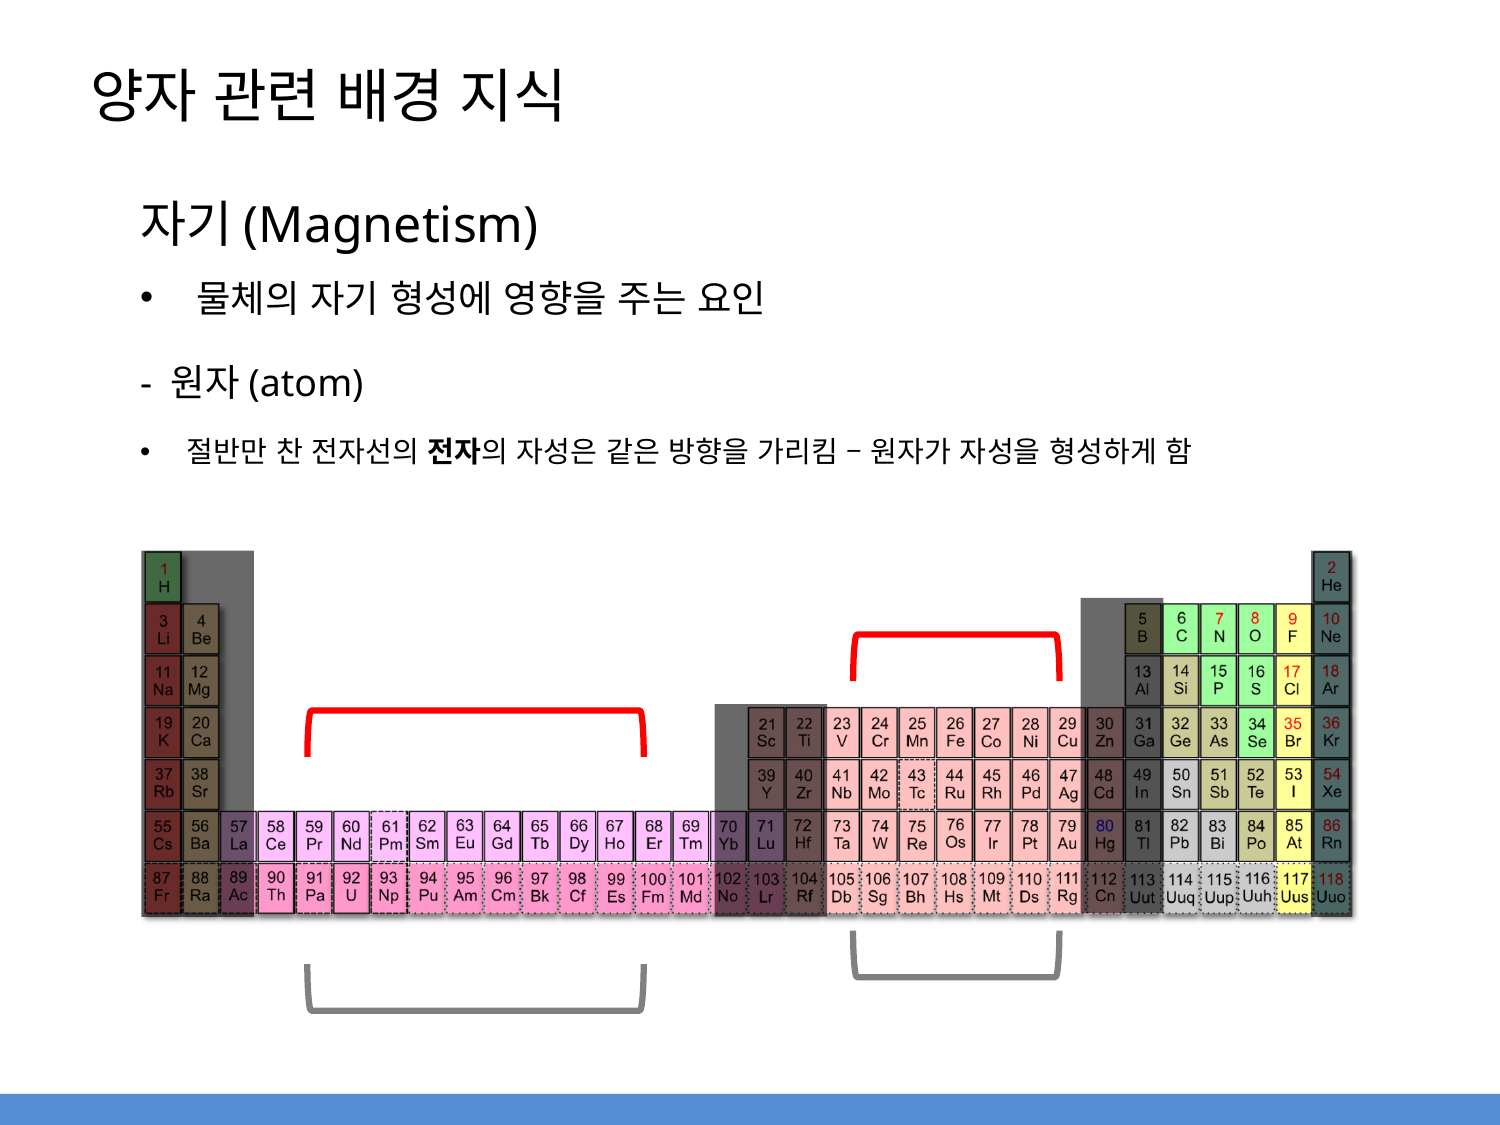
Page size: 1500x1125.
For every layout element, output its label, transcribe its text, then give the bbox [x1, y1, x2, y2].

text_box 물체의 자기 형성에 영향을 주는 요인 - 원자(atom) [125, 267, 1459, 412]
picture [140, 538, 1360, 929]
text_box 자기(Magnetism) [125, 185, 597, 261]
text_box [0, 1092, 1500, 1125]
text_box [852, 938, 1061, 978]
text_box 절반만 찬 전자선의 전자의 자성은 같은 방향을 가리킴 – 원자가 자성을 형성하게 함 [125, 408, 1388, 477]
text_box [306, 964, 645, 1012]
title 양자 관련 배경 지식 [75, 0, 1425, 188]
